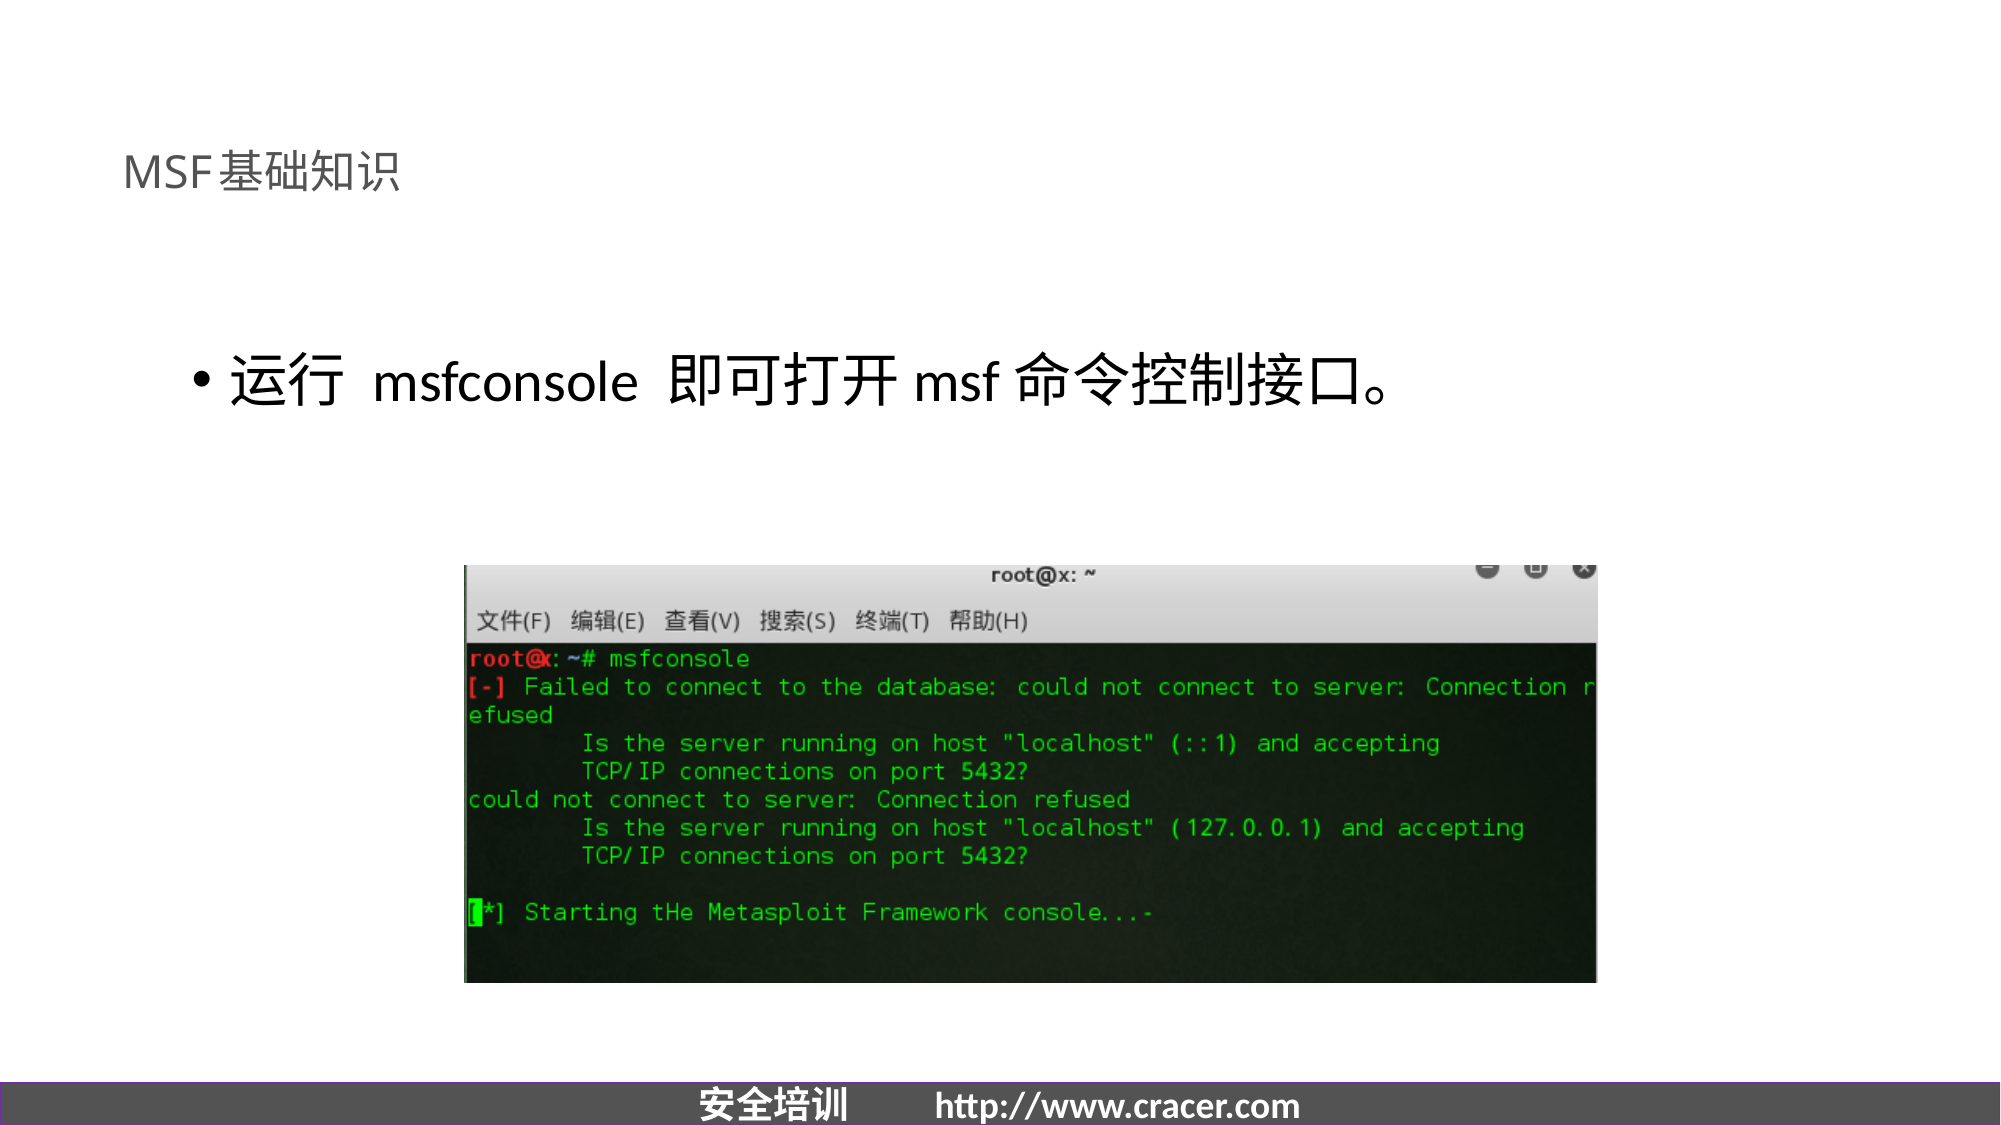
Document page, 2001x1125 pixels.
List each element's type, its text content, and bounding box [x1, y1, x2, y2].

list 运行 msfconsole 即可打开msf命令控制接口。 [176, 343, 1906, 1031]
title MSF基础知识 [107, 141, 823, 207]
picture [464, 565, 1598, 983]
